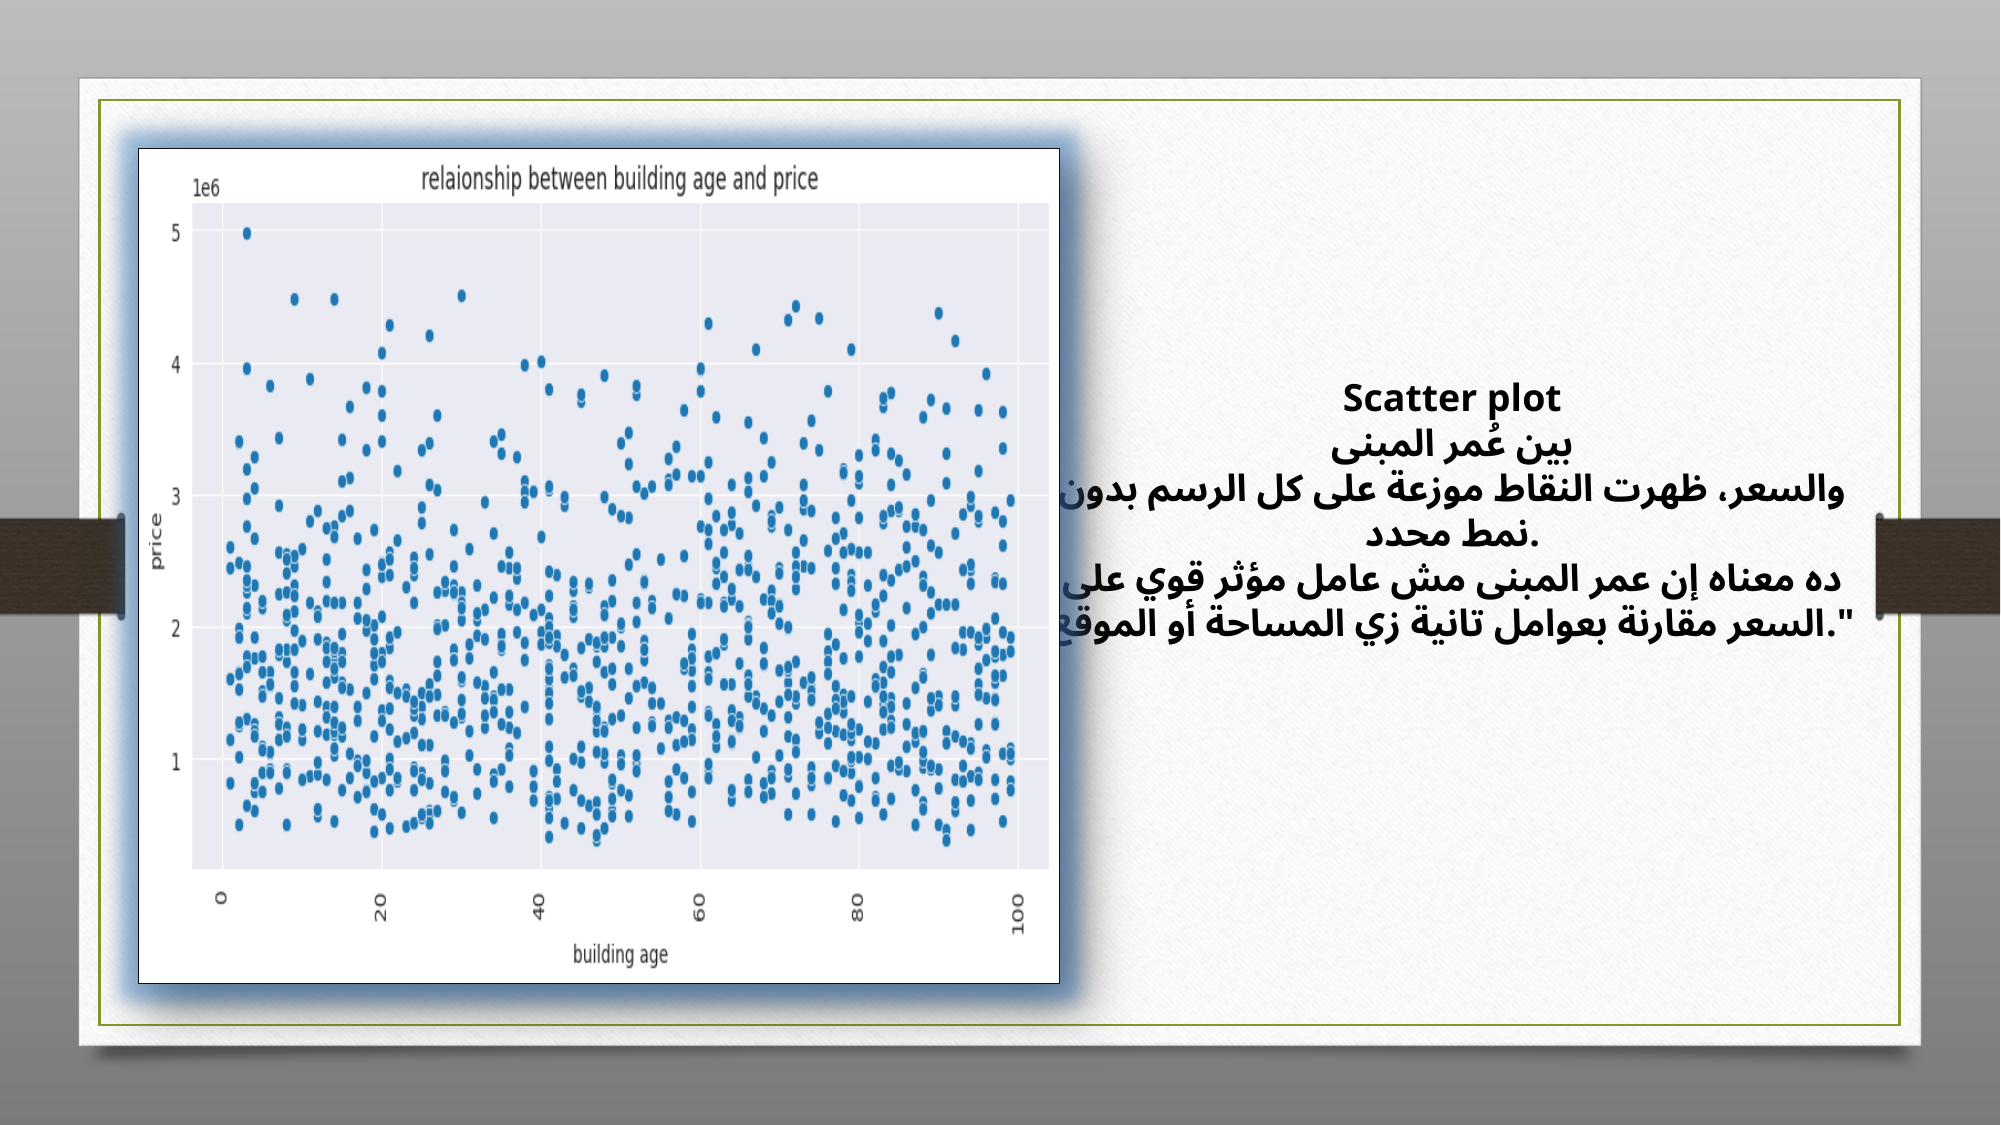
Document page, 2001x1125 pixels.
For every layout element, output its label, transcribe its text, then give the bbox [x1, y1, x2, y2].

picture [0, 0, 2001, 1125]
text_box Scatter plot بين عُمر المبنى والسعر، ظهرت النقاط موزعة على كل الرسم بدون نمط محدد. ده معناه إن عمر المبنى مش عامل مؤثر قوي على السعر مقارنة بعوامل تانية زي المساحة أو الموقع." [1122, 366, 1872, 651]
